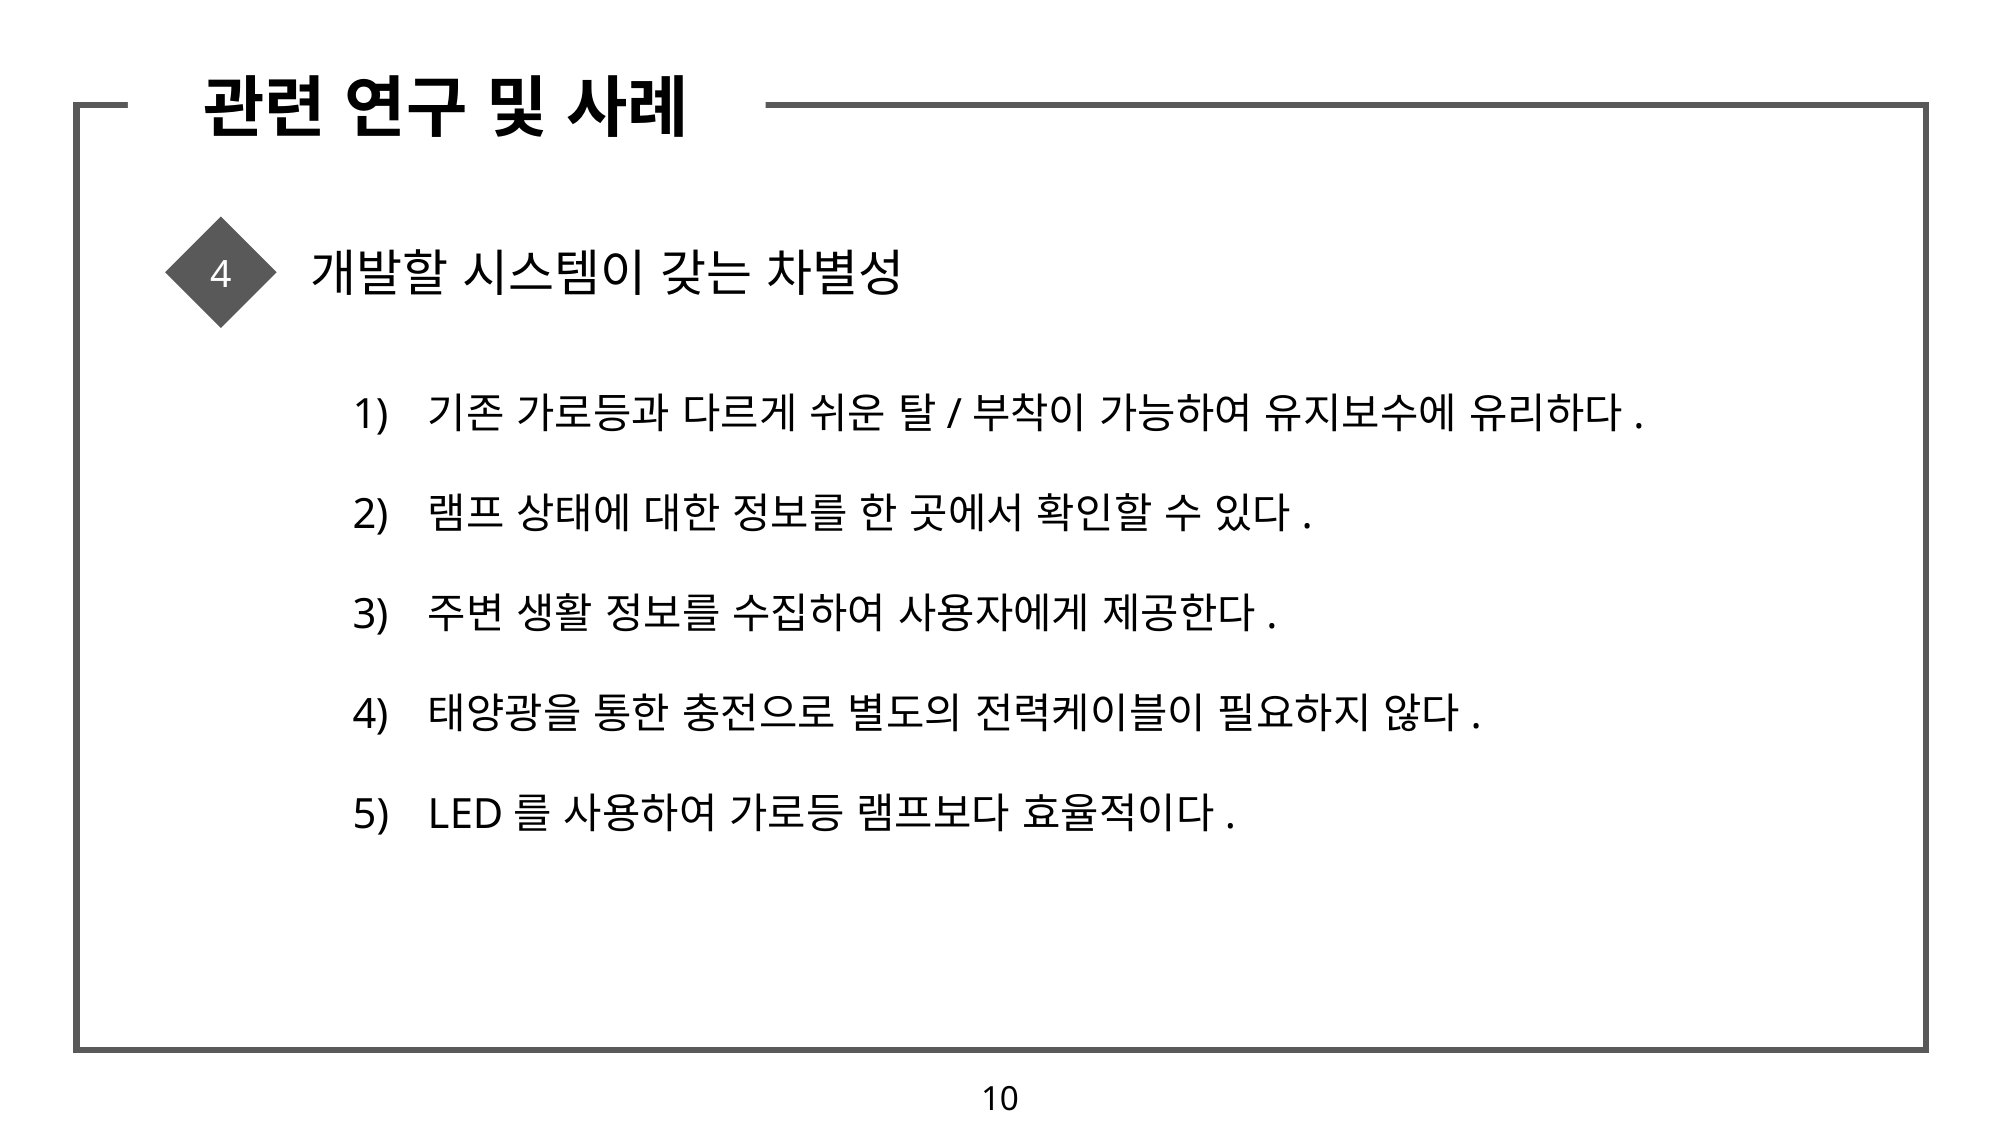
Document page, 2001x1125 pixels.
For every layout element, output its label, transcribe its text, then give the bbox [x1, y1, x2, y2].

text_box 4 [163, 214, 279, 330]
text_box [76, 104, 1927, 1051]
text_box 개발할 시스템이 갖는 차별성 [296, 234, 1208, 310]
text_box 기존 가로등과 다르게 쉬운 탈/부착이 가능하여 유지보수에 유리하다. 램프 상태에 대한 정보를 한 곳에서 확인할 수 있다. 주변 생활 정보를 수집하여 사용자에게 제공한다. 태양광을 통한 충전으로 별도의 전력케이블이 필요하지 않다. LED를 사용하여 가로등 램프보다 효율적이다. [337, 329, 1800, 845]
text_box 10 [958, 1069, 1042, 1125]
text_box 관련 연구 및 사례 [127, 57, 766, 152]
